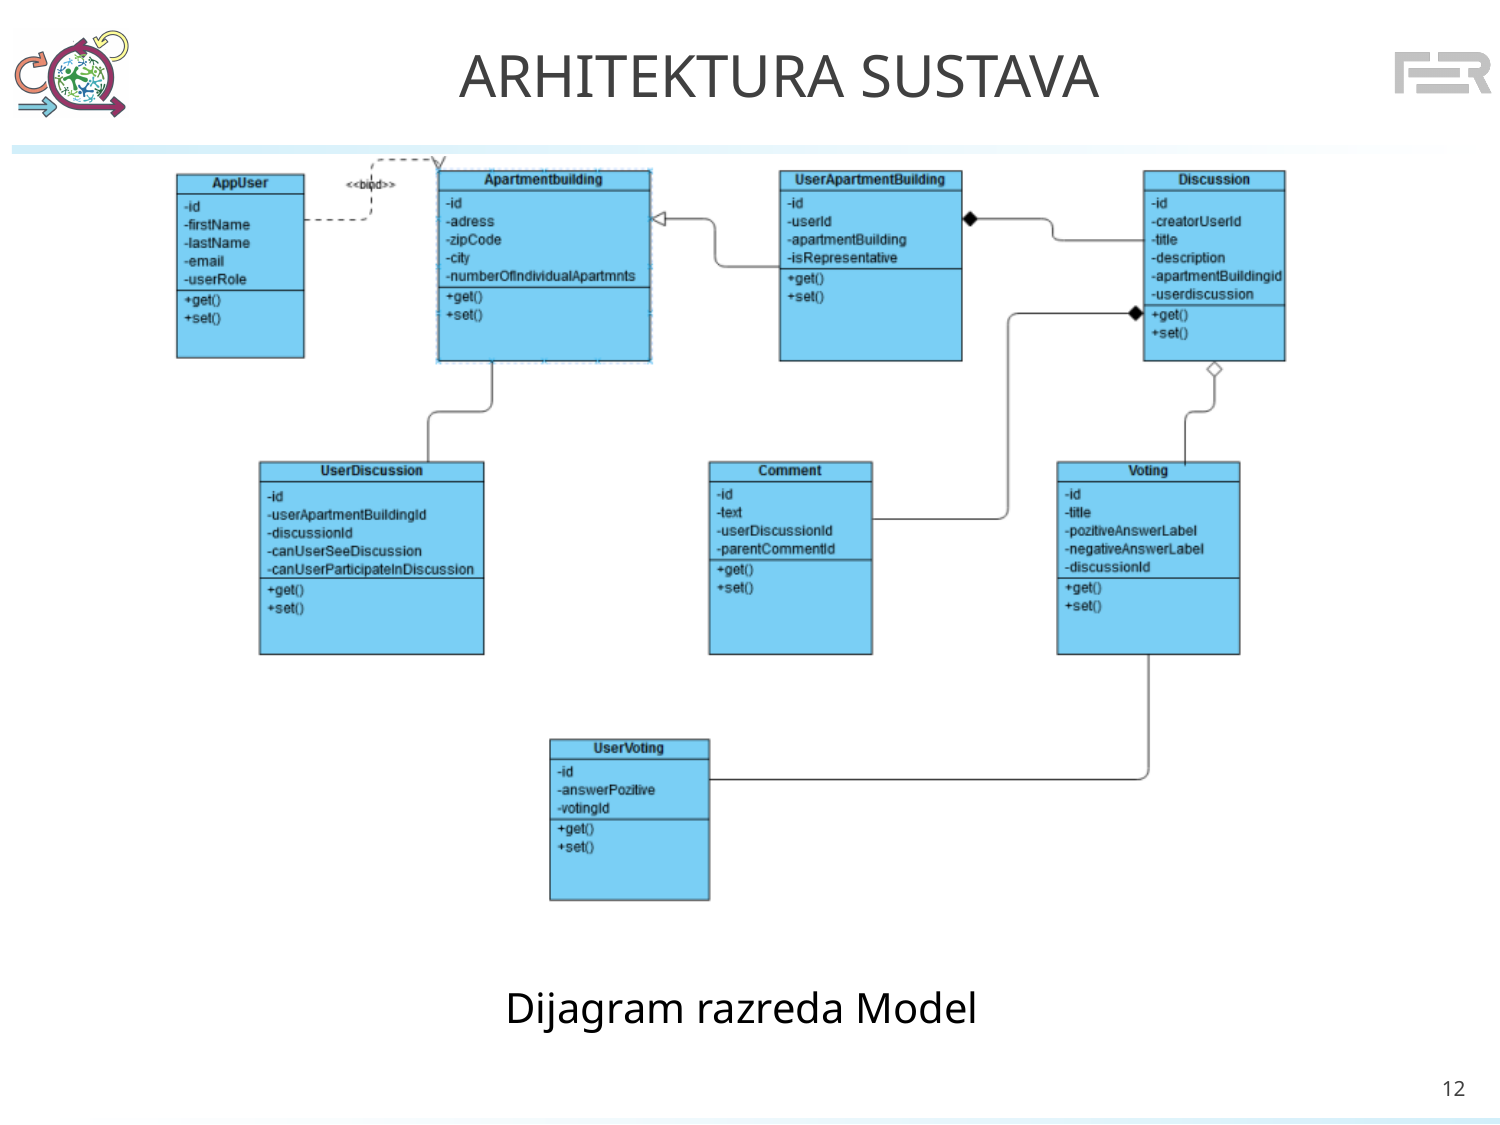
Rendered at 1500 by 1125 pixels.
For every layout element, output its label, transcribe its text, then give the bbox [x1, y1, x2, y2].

title Arhitektura sustava [129, 5, 1430, 142]
picture [13, 28, 129, 118]
picture [165, 155, 1320, 970]
list Dijagram razreda Model [4, 968, 1481, 1114]
